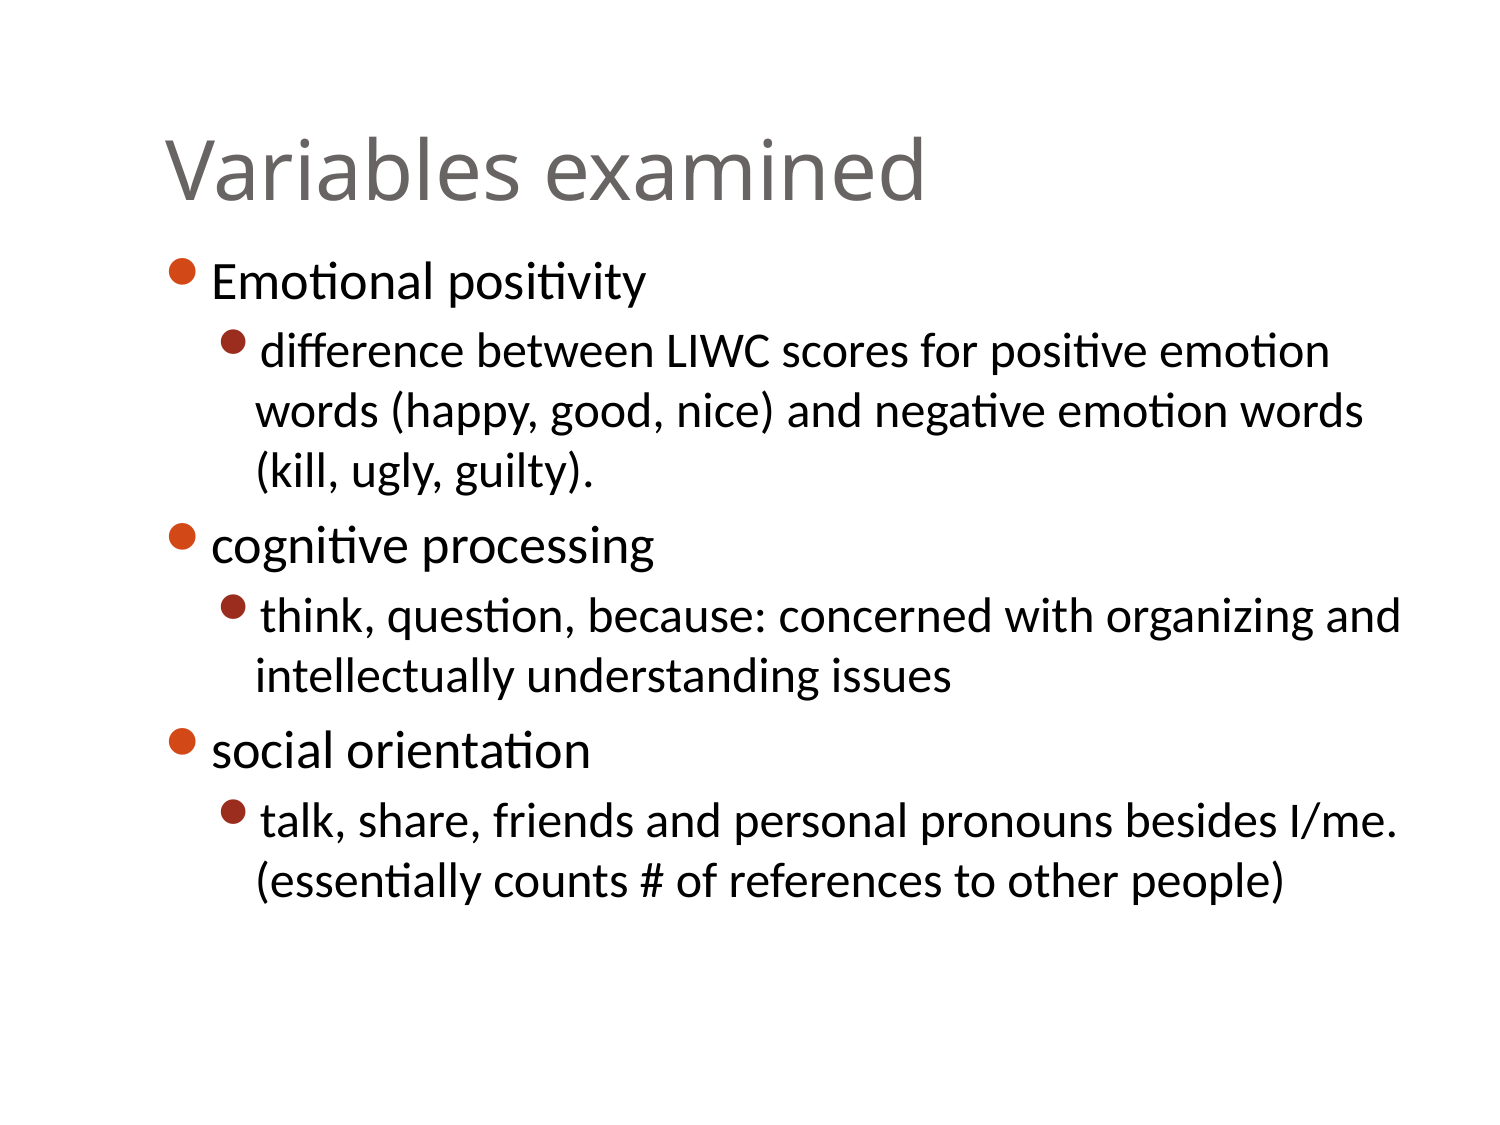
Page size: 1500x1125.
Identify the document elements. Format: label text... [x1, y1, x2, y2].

list Emotional positivity difference between LIWC scores for positive emotion words (happy, good, nice) and negative emotion words (kill, ugly, guilty). cognitive processing think, question, because: concerned with organizing and intellectually understanding issues social orientation talk, share, friends and personal pronouns besides I/me. (essentially counts # of references to other people) [149, 237, 1426, 988]
title Variables examined [149, 44, 1426, 233]
